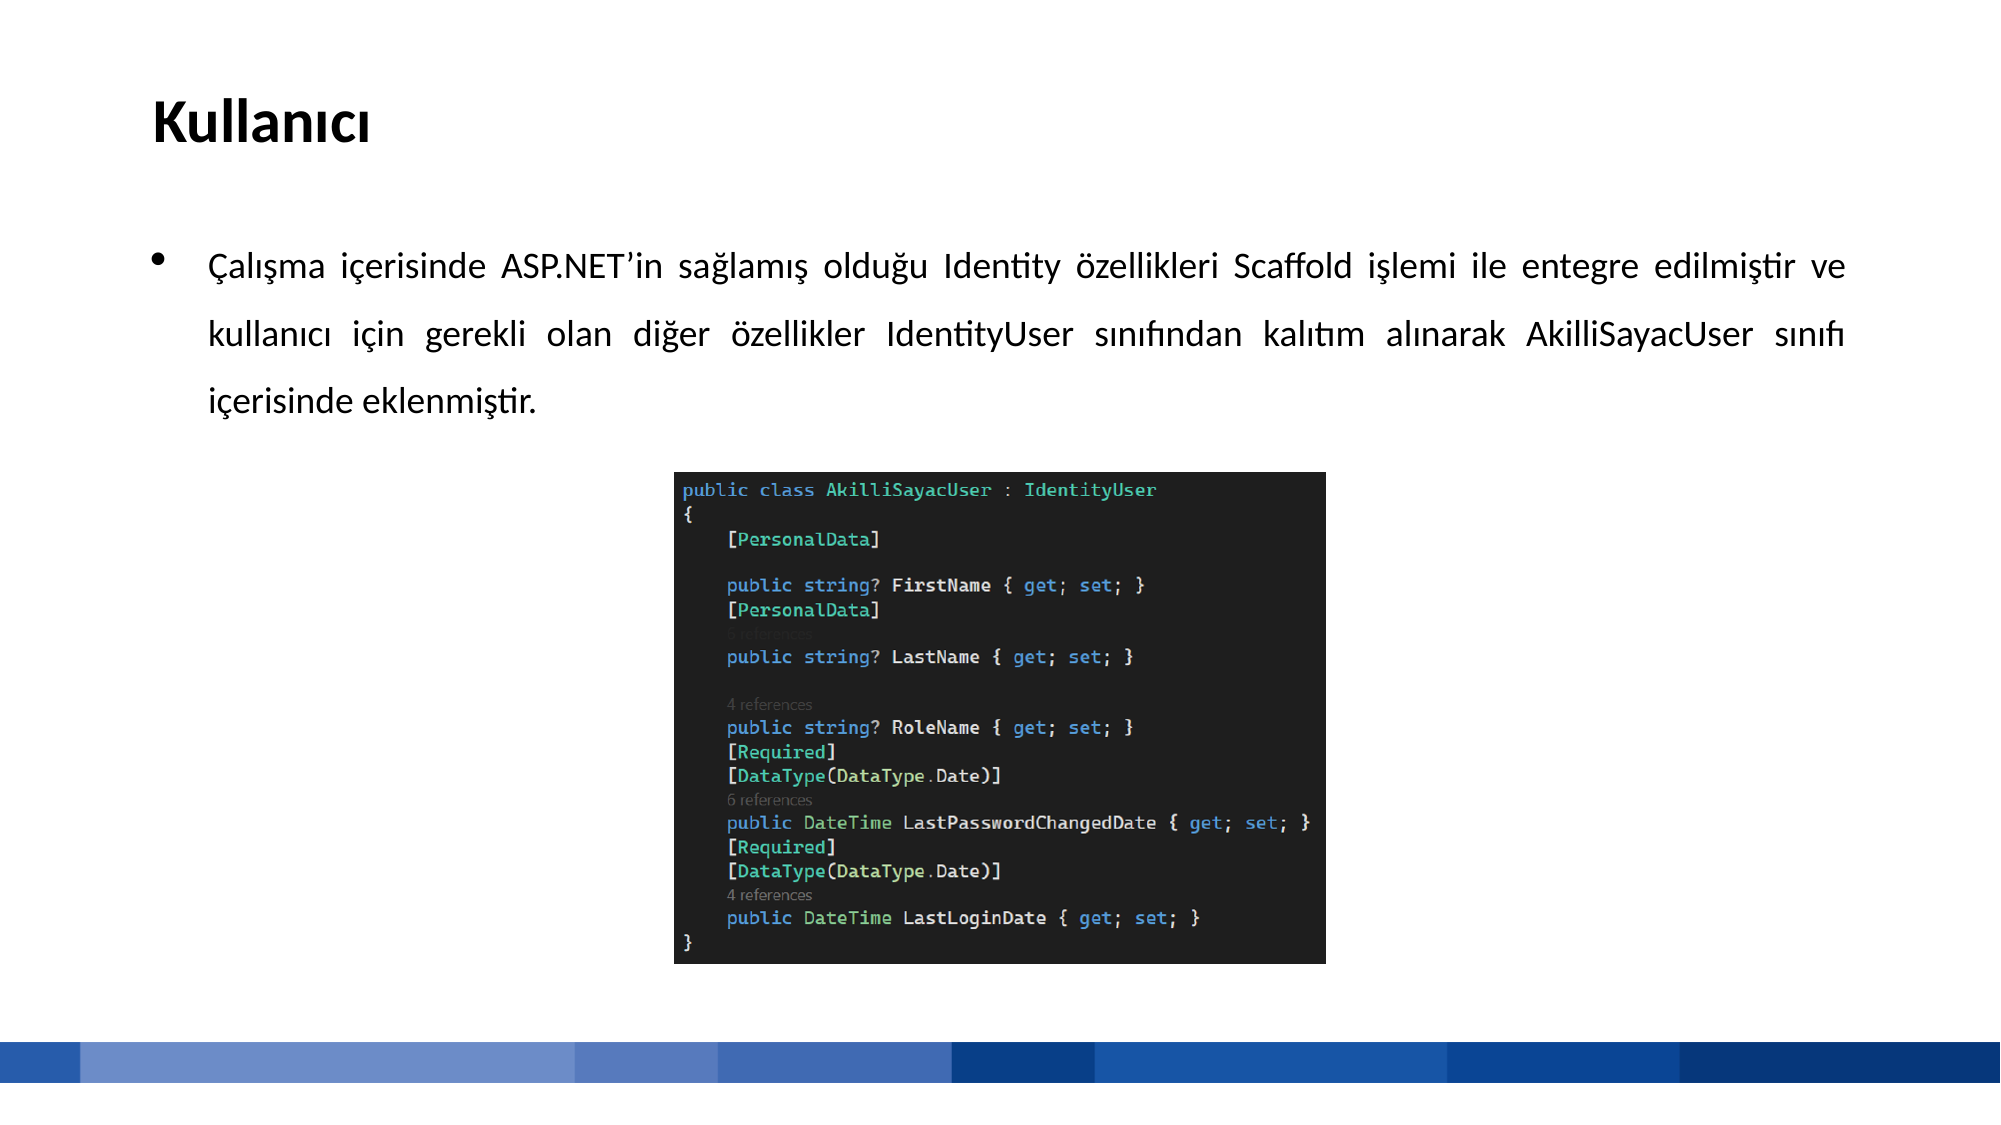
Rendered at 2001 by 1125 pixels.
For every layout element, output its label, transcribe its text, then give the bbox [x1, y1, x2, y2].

list Çalışma içerisinde ASP.NET’in sağlamış olduğu Identity özellikleri Scaffold işlemi ile entegre edilmiştir ve kullanıcı için gerekli olan diğer özellikler IdentityUser sınıfından kalıtım alınarak AkilliSayacUser sınıfı içerisinde eklenmiştir. [136, 211, 1862, 1042]
picture [0, 1042, 2000, 1083]
title Kullanıcı [138, 68, 1864, 177]
picture [674, 472, 1326, 968]
